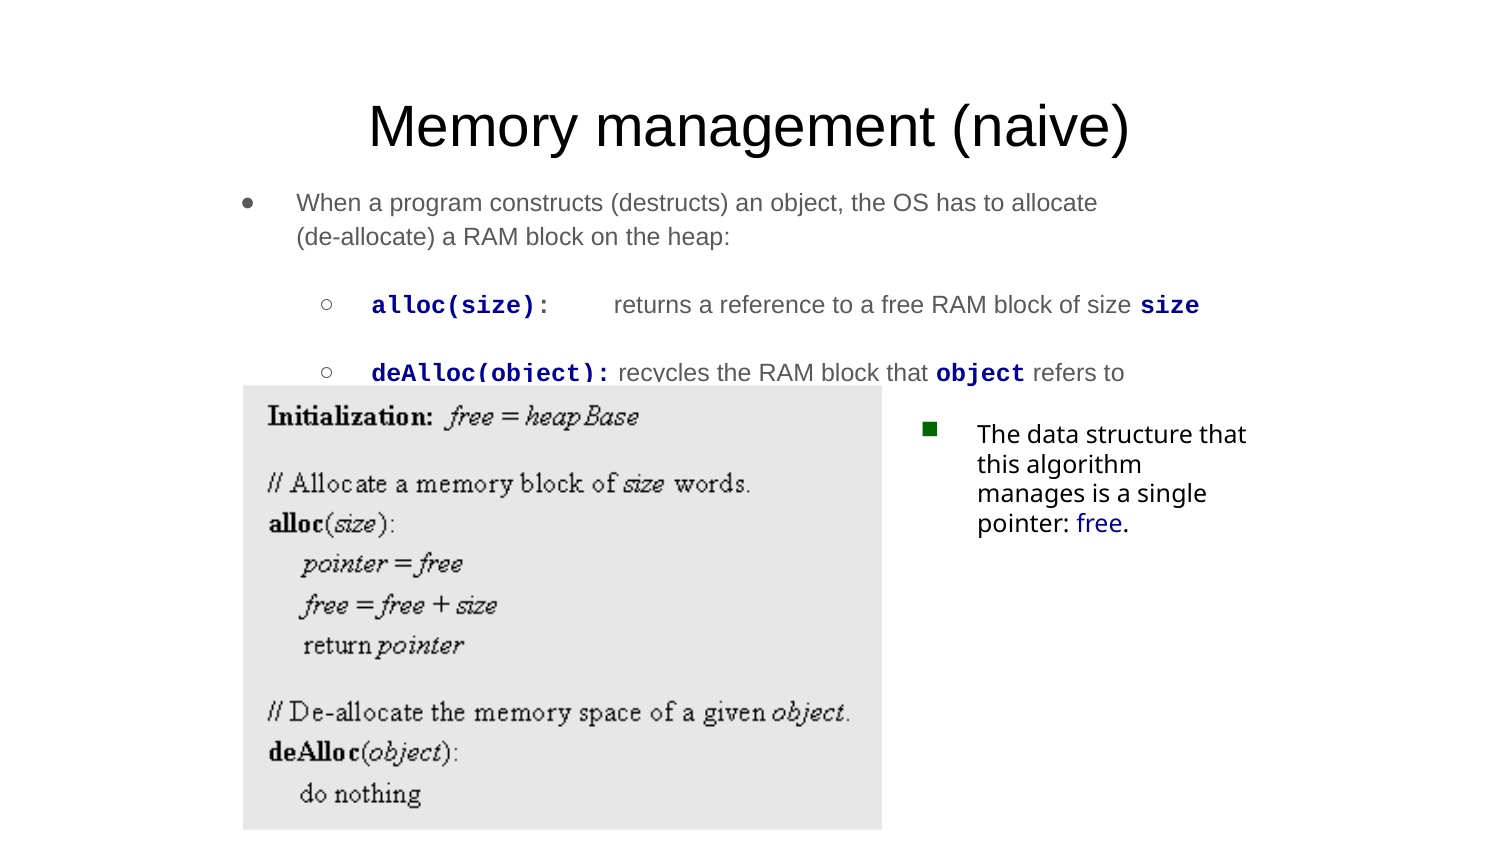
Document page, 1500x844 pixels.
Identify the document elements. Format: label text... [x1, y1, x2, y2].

picture [243, 382, 882, 832]
text_box The data structure that this algorithm manages is a single pointer: free. [909, 412, 1266, 657]
list When a program constructs (destructs) an object, the OS has to allocate (de-allocate) a RAM block on the heap: alloc(size): returns a reference to a free RAM block of size size deAlloc(object): recycles the RAM block that object refers to [206, 166, 1266, 392]
title Memory management (naive) [51, 72, 1449, 167]
